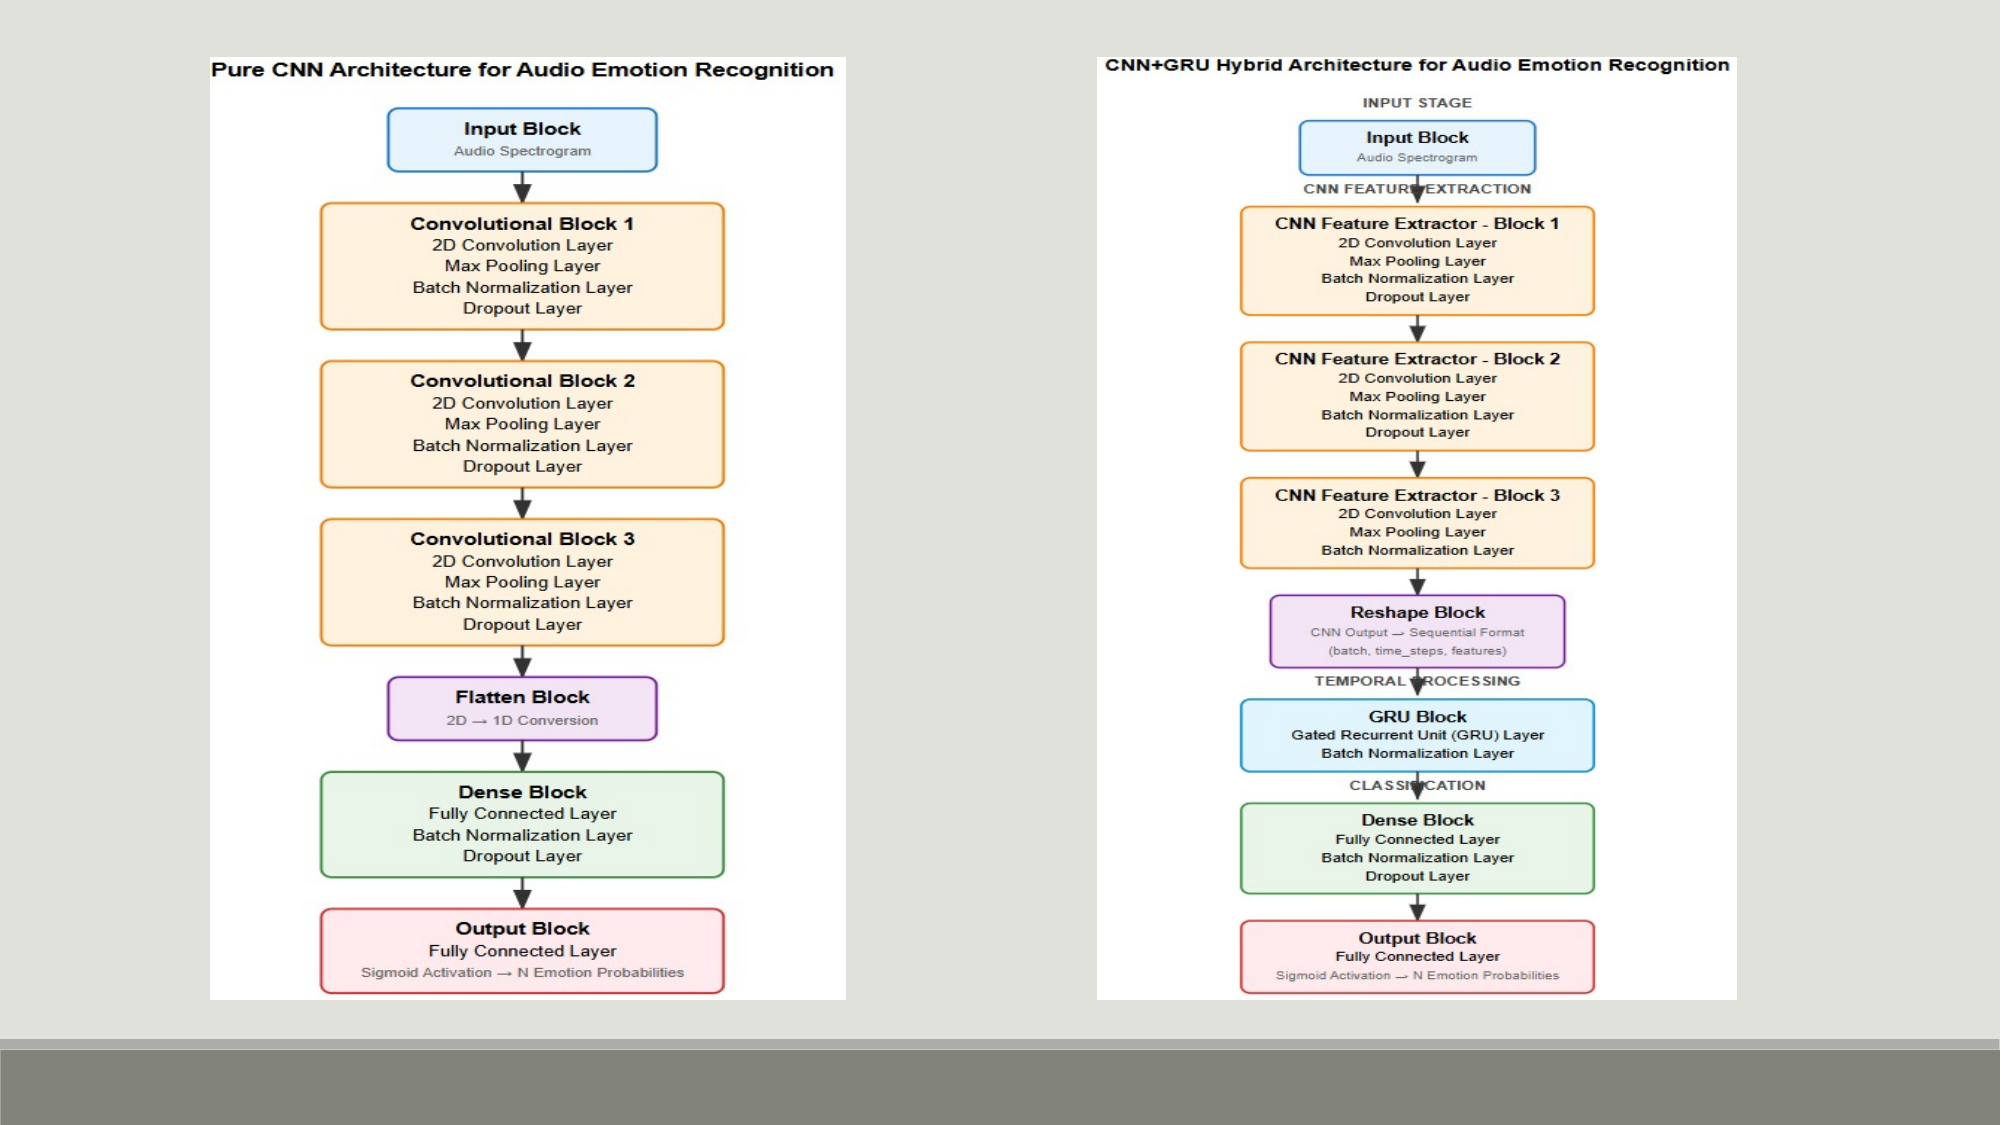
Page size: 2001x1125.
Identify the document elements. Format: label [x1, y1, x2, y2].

list [210, 57, 847, 1000]
picture [1097, 57, 1737, 1001]
